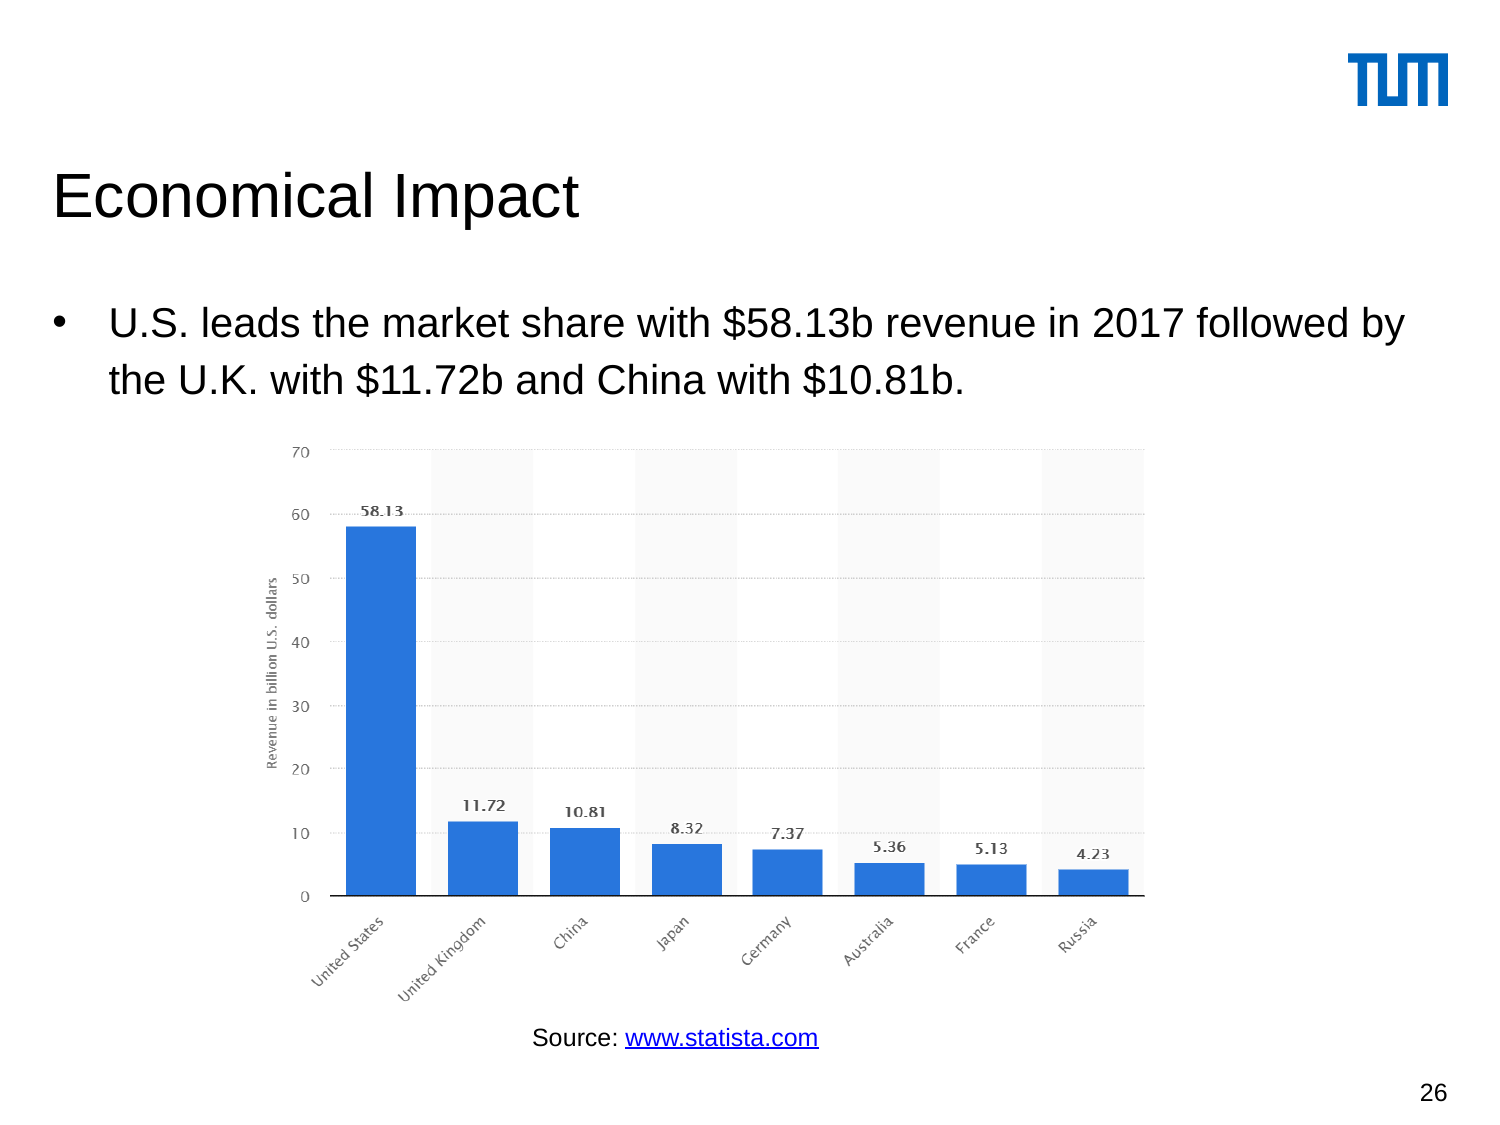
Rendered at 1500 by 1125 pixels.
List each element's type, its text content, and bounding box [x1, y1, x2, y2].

list U.S. leads the market share with $58.13b revenue in 2017 followed by the U.K. with $11.72b and China with $10.81b. [52, 288, 1449, 1018]
text_box Source: www.statista.com [532, 1025, 886, 1052]
slide_number 26 [1111, 1061, 1448, 1122]
title Economical Impact [52, 162, 1449, 231]
picture [251, 423, 1166, 1018]
